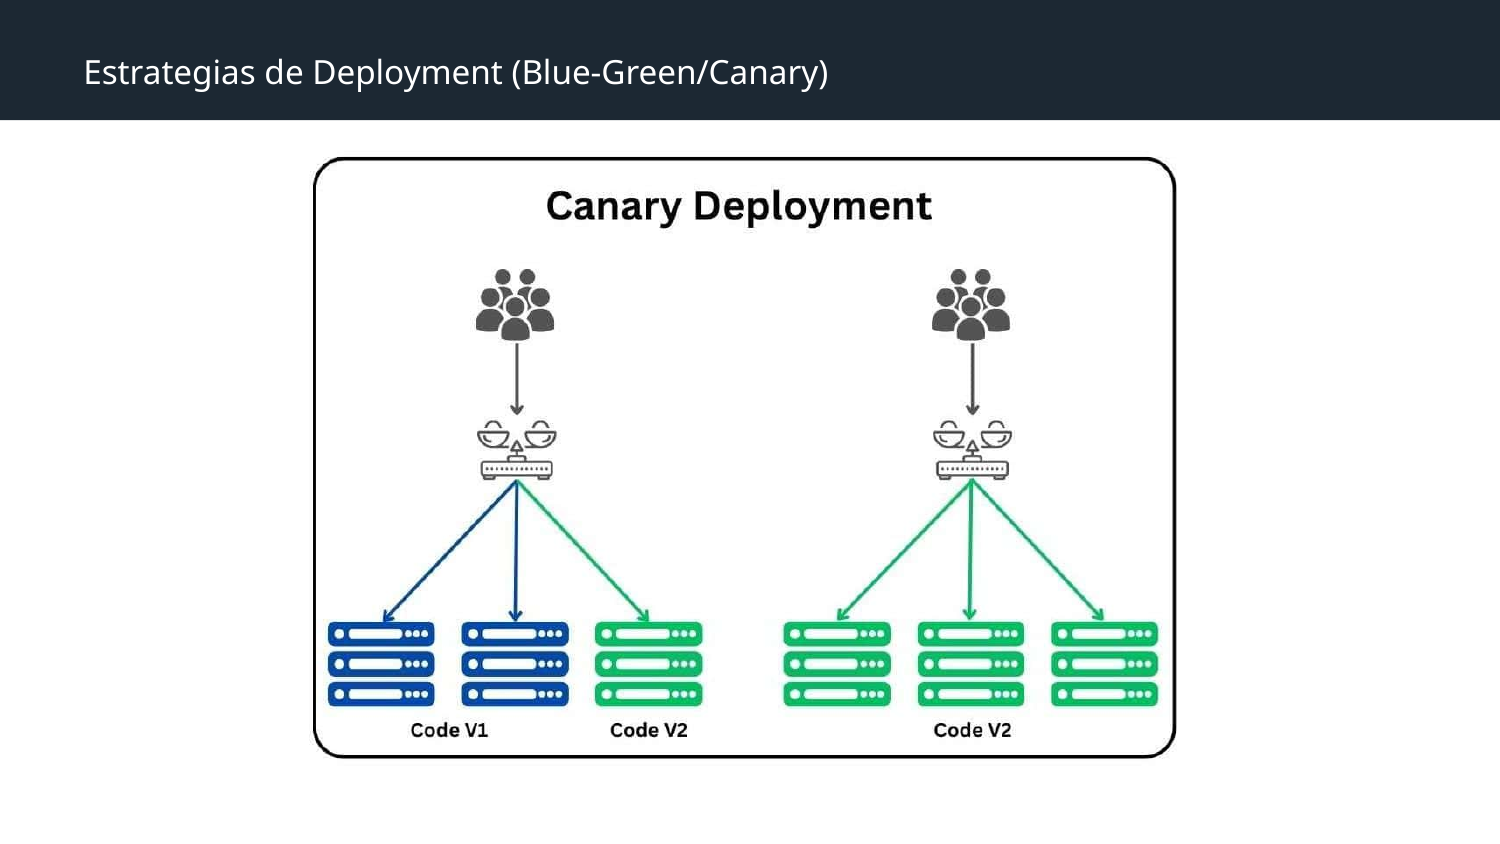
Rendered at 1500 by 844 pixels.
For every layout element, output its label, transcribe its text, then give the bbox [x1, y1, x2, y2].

text_box [0, 0, 1500, 121]
picture [302, 143, 1190, 775]
text_box Estrategias de Deployment (Blue-Green/Canary) [83, 31, 1444, 89]
